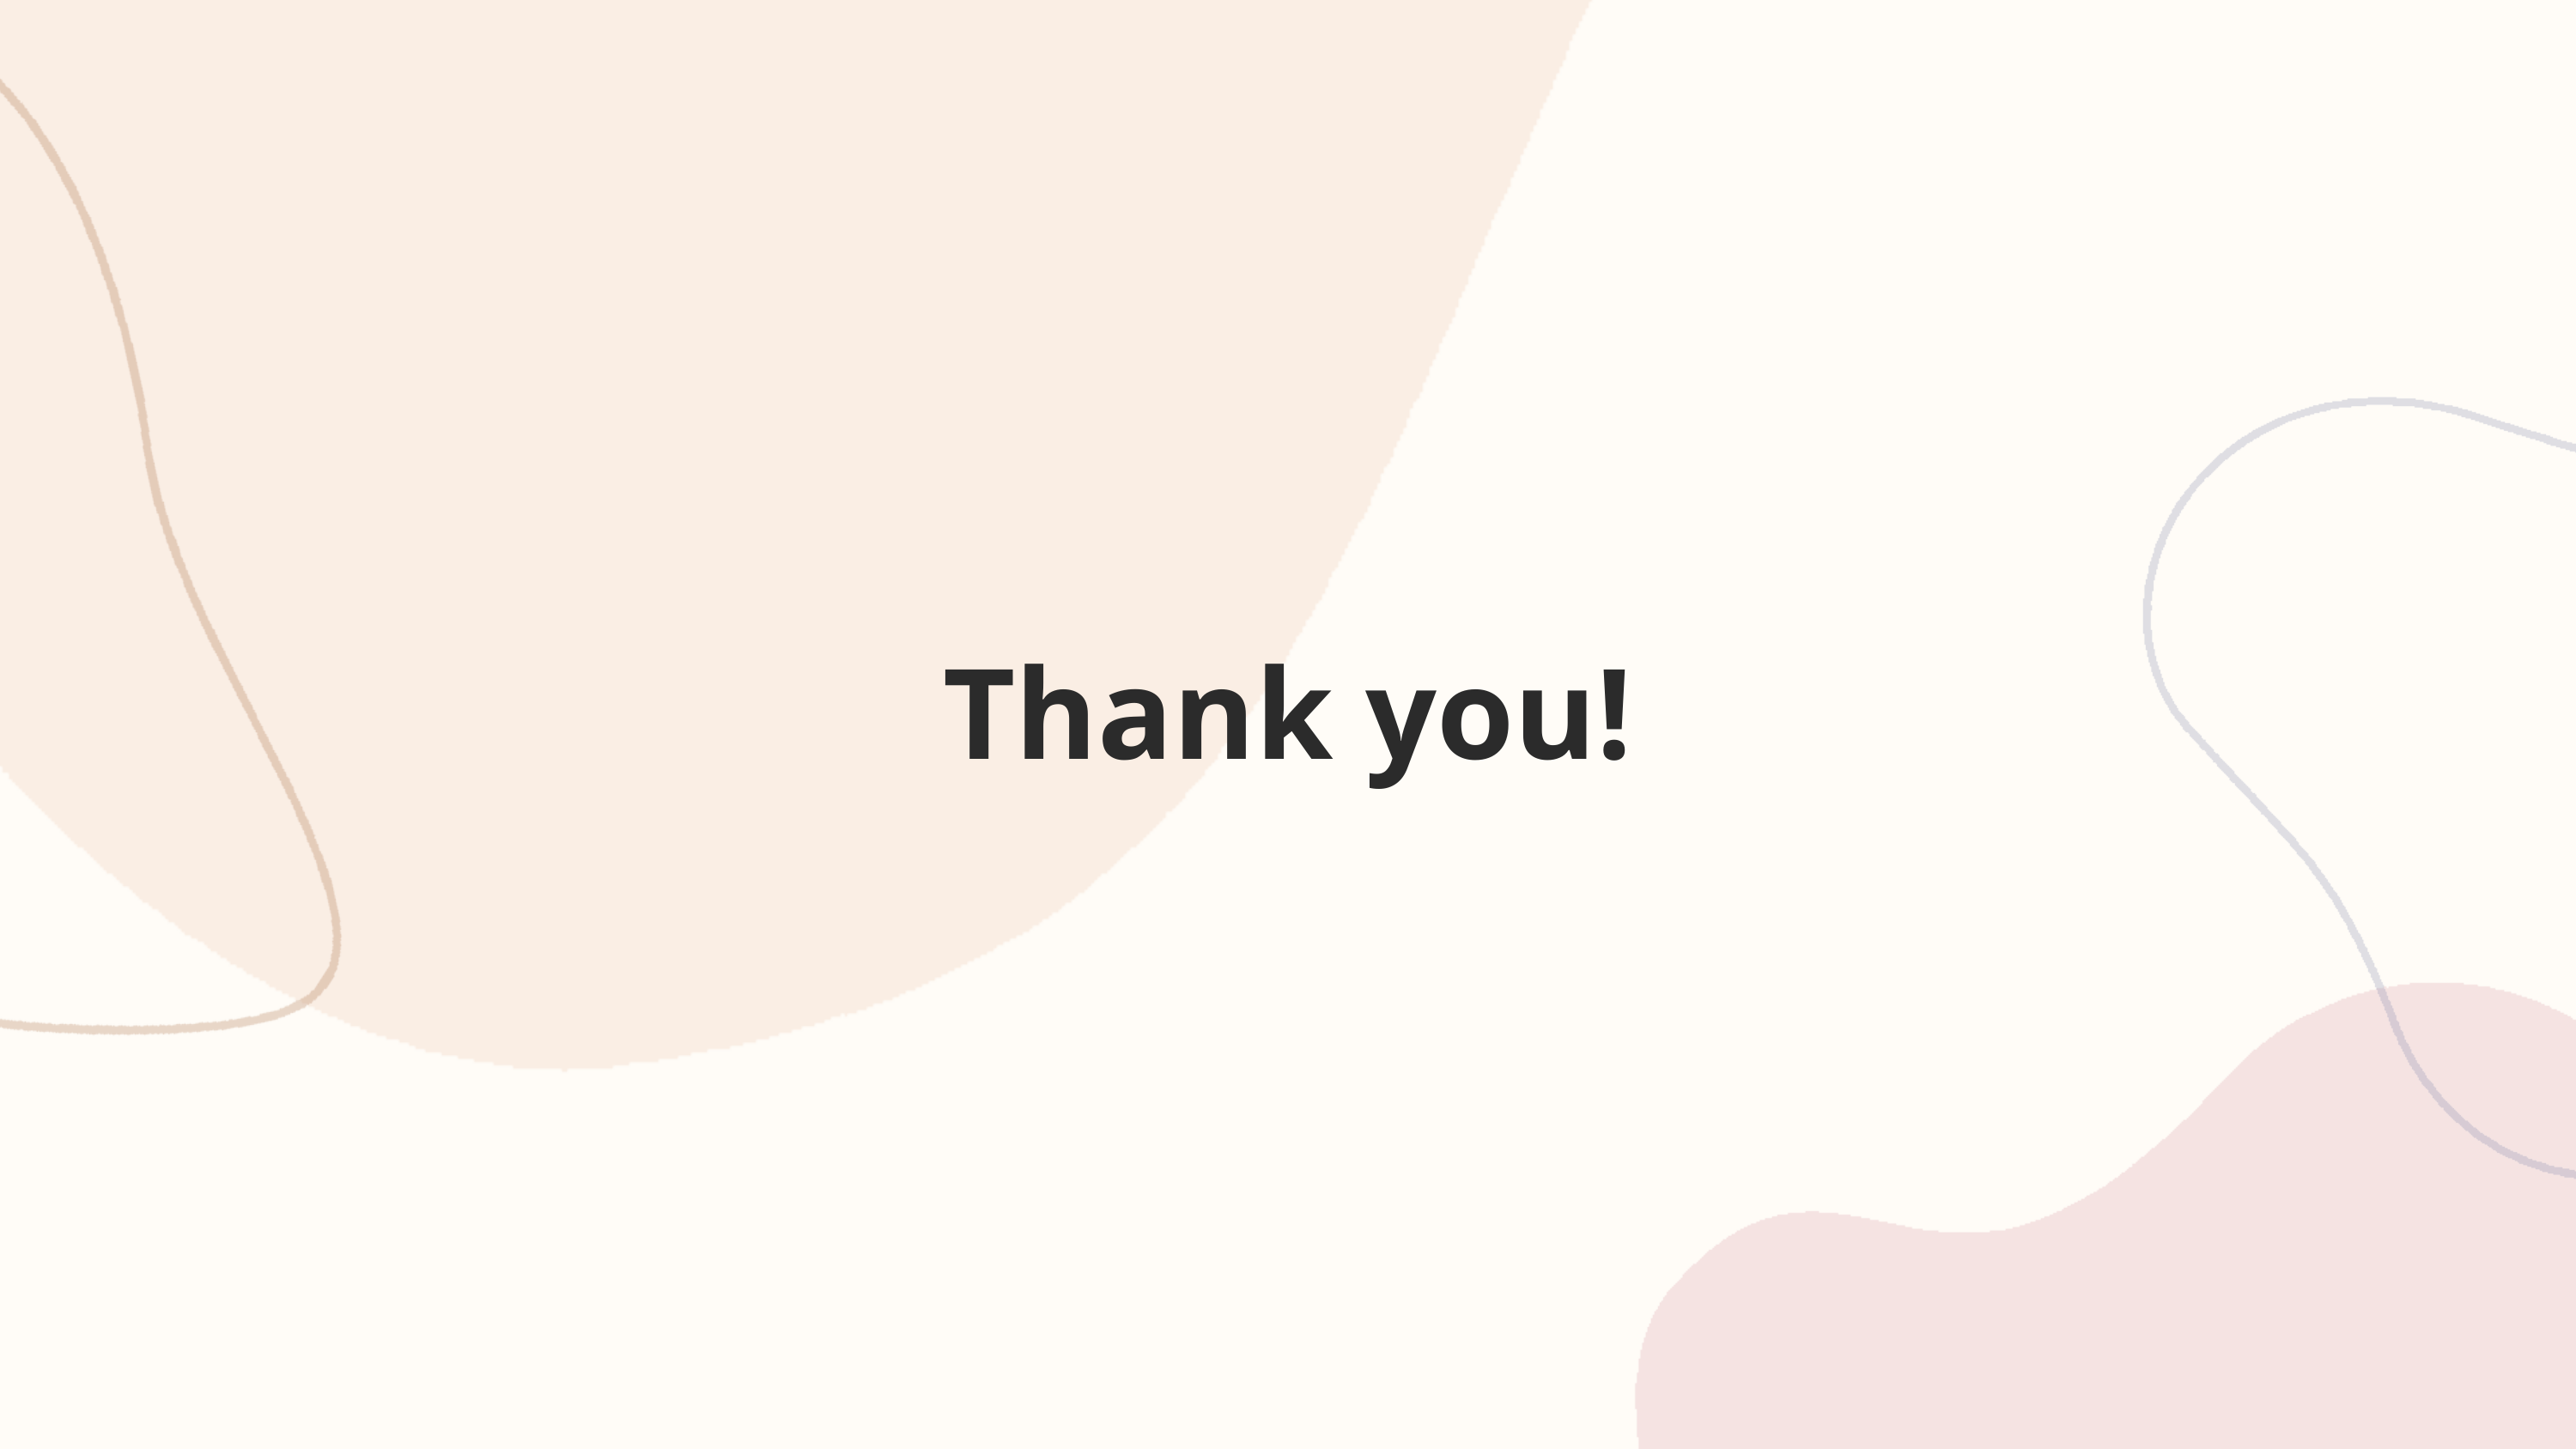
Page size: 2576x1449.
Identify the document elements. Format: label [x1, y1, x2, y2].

text_box [691, 654, 1885, 915]
picture [0, 0, 2576, 1449]
